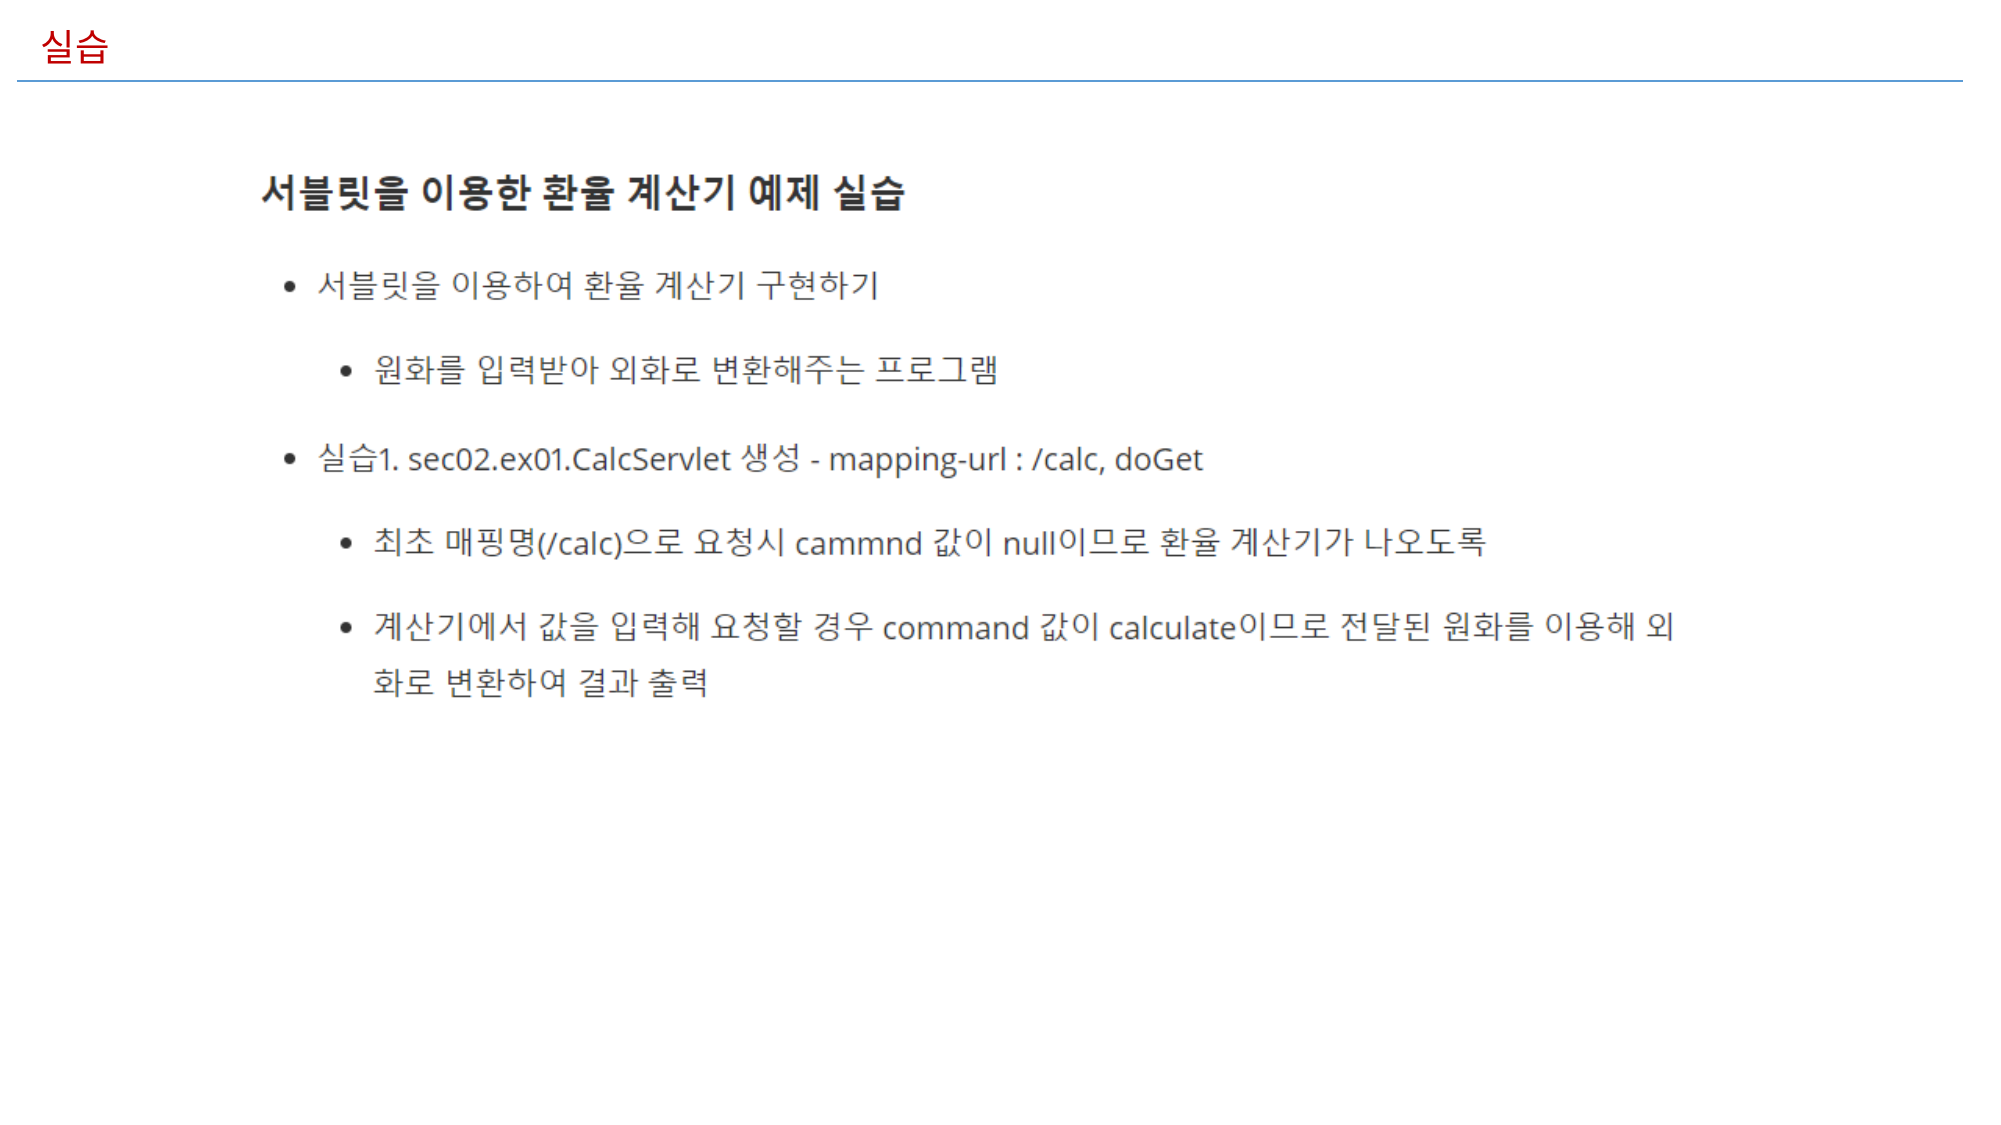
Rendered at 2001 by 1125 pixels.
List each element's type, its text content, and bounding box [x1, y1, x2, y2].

picture [247, 153, 1687, 724]
text_box 실습 [25, 16, 729, 77]
